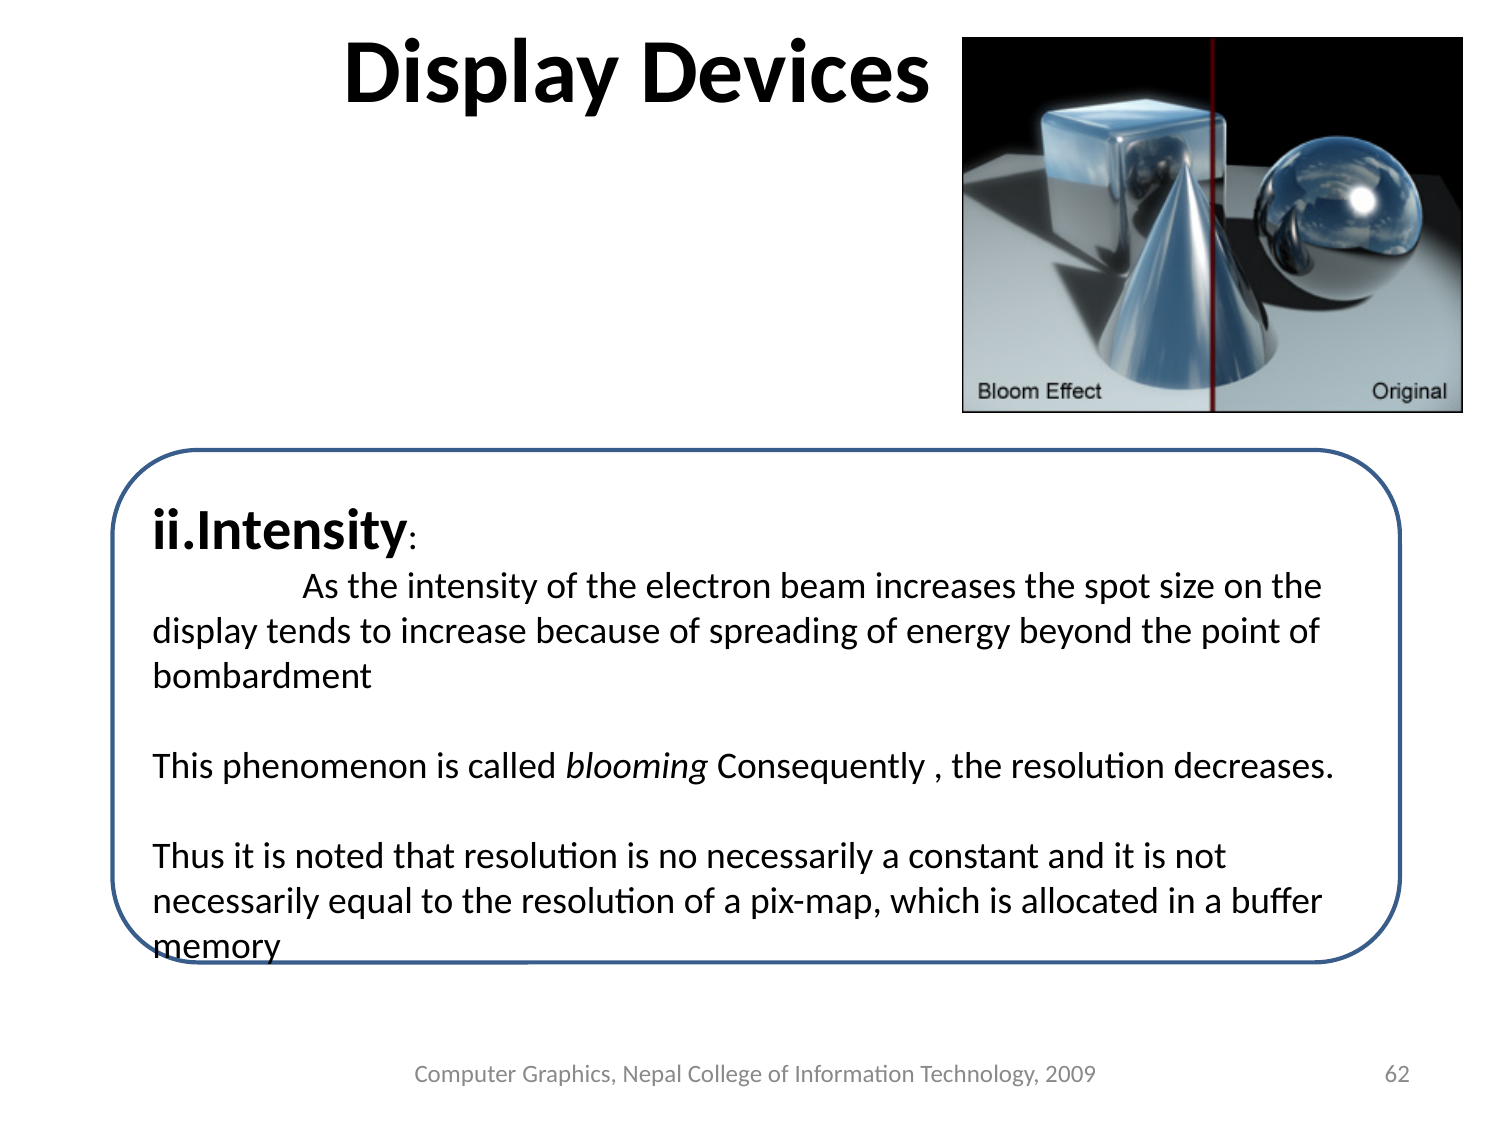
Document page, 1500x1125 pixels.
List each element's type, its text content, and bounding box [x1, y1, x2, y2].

text_box Computer Graphics, Nepal College of Information Technology, 2009 [299, 1042, 1213, 1103]
title Display Devices [0, 0, 1275, 242]
text_box Intensity: As the intensity of the electron beam increases the spot size on the display tends to increase because of spreading of energy beyond the point of bombardment This phenomenon is called blooming Consequently , the resolution decreases. Thus it is noted that resolution is no necessarily a constant and it is not necessarily equal to the resolution of a pix-map, which is allocated in a buffer memory [112, 449, 1400, 963]
picture [962, 37, 1463, 413]
text_box ‹#› [1213, 1042, 1425, 1103]
